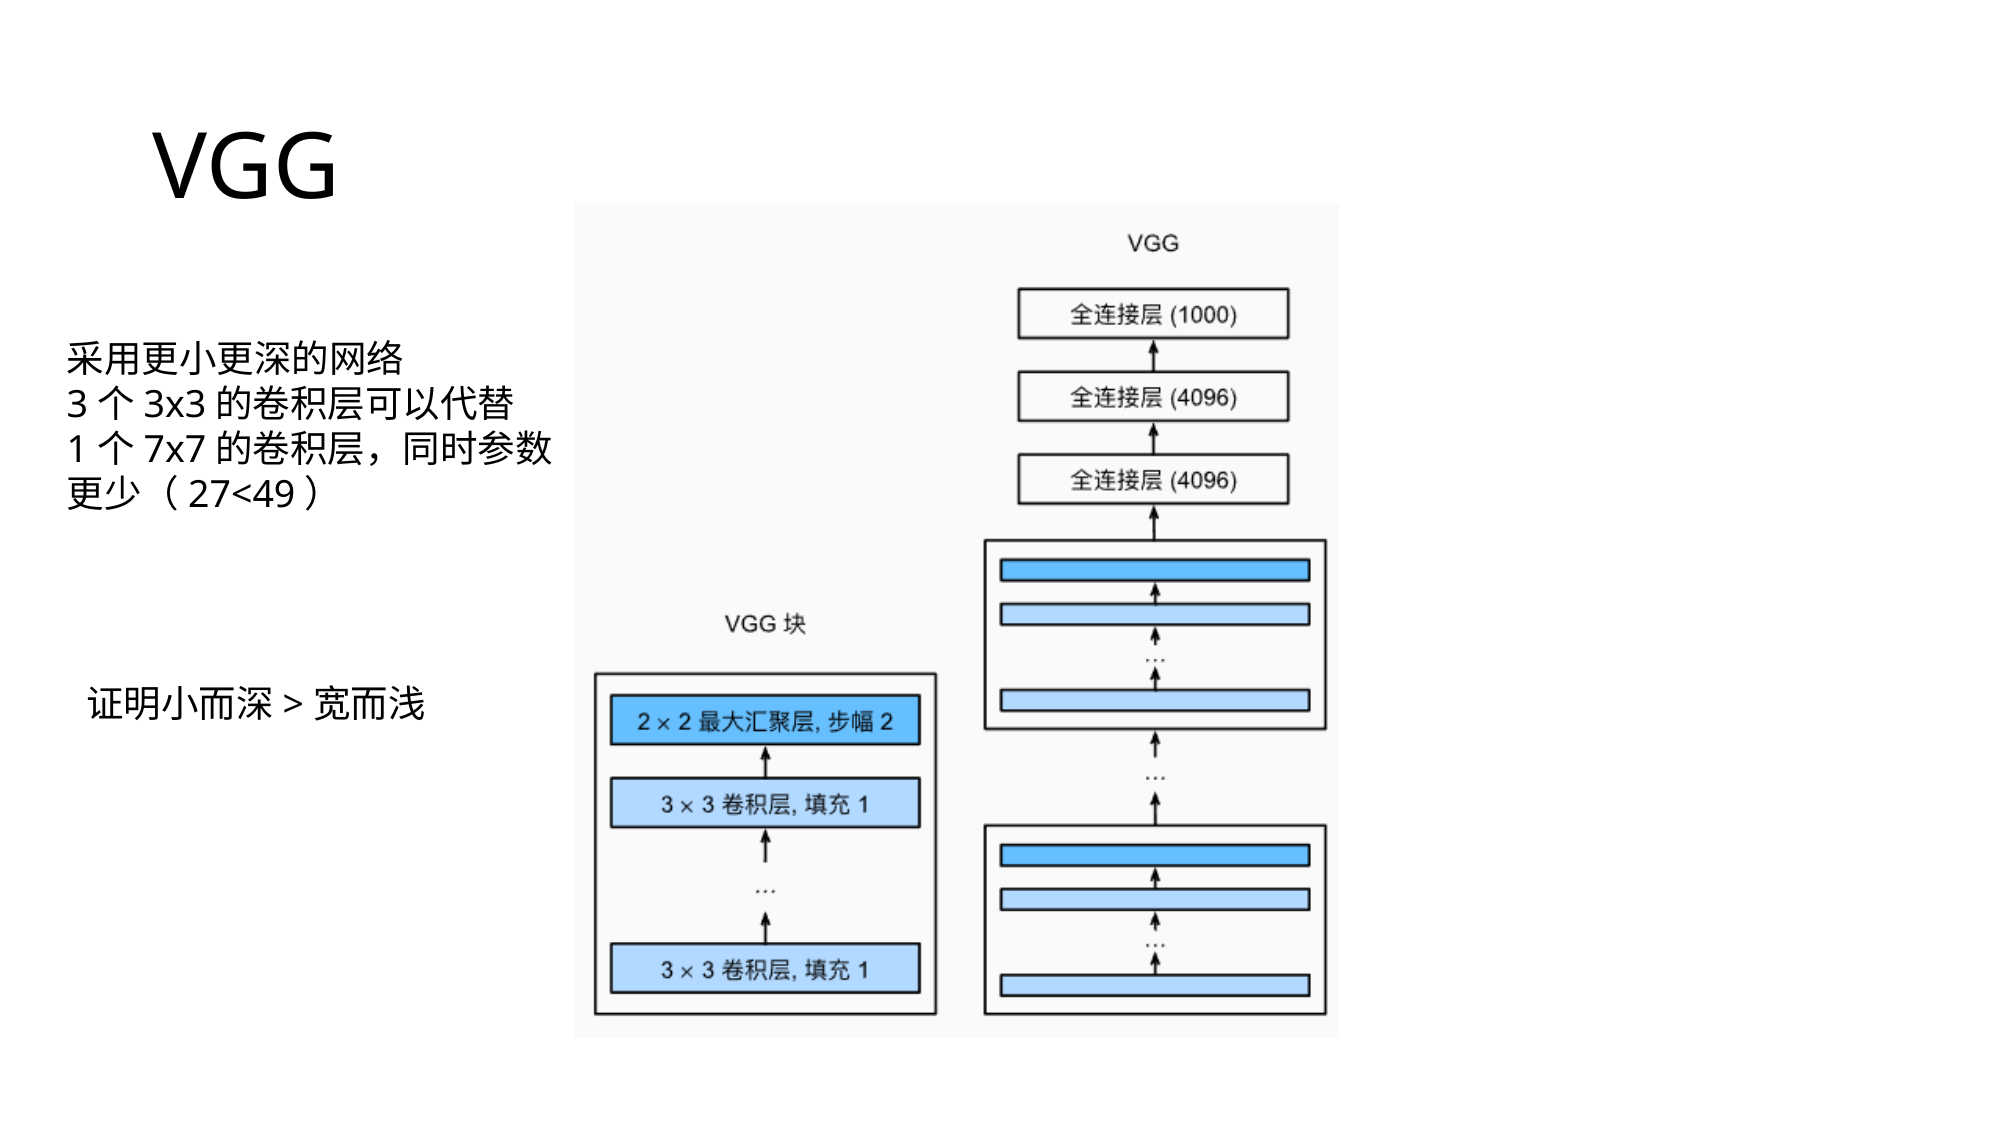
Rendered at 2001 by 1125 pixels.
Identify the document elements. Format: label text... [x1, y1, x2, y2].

title VGG [137, 59, 1863, 278]
picture [574, 203, 1339, 1038]
text_box 采用更小更深的网络 3个3x3的卷积层可以代替 1个7x7的卷积层，同时参数 更少（27<49） [51, 327, 568, 523]
text_box 证明小而深>宽而浅 [71, 672, 441, 732]
